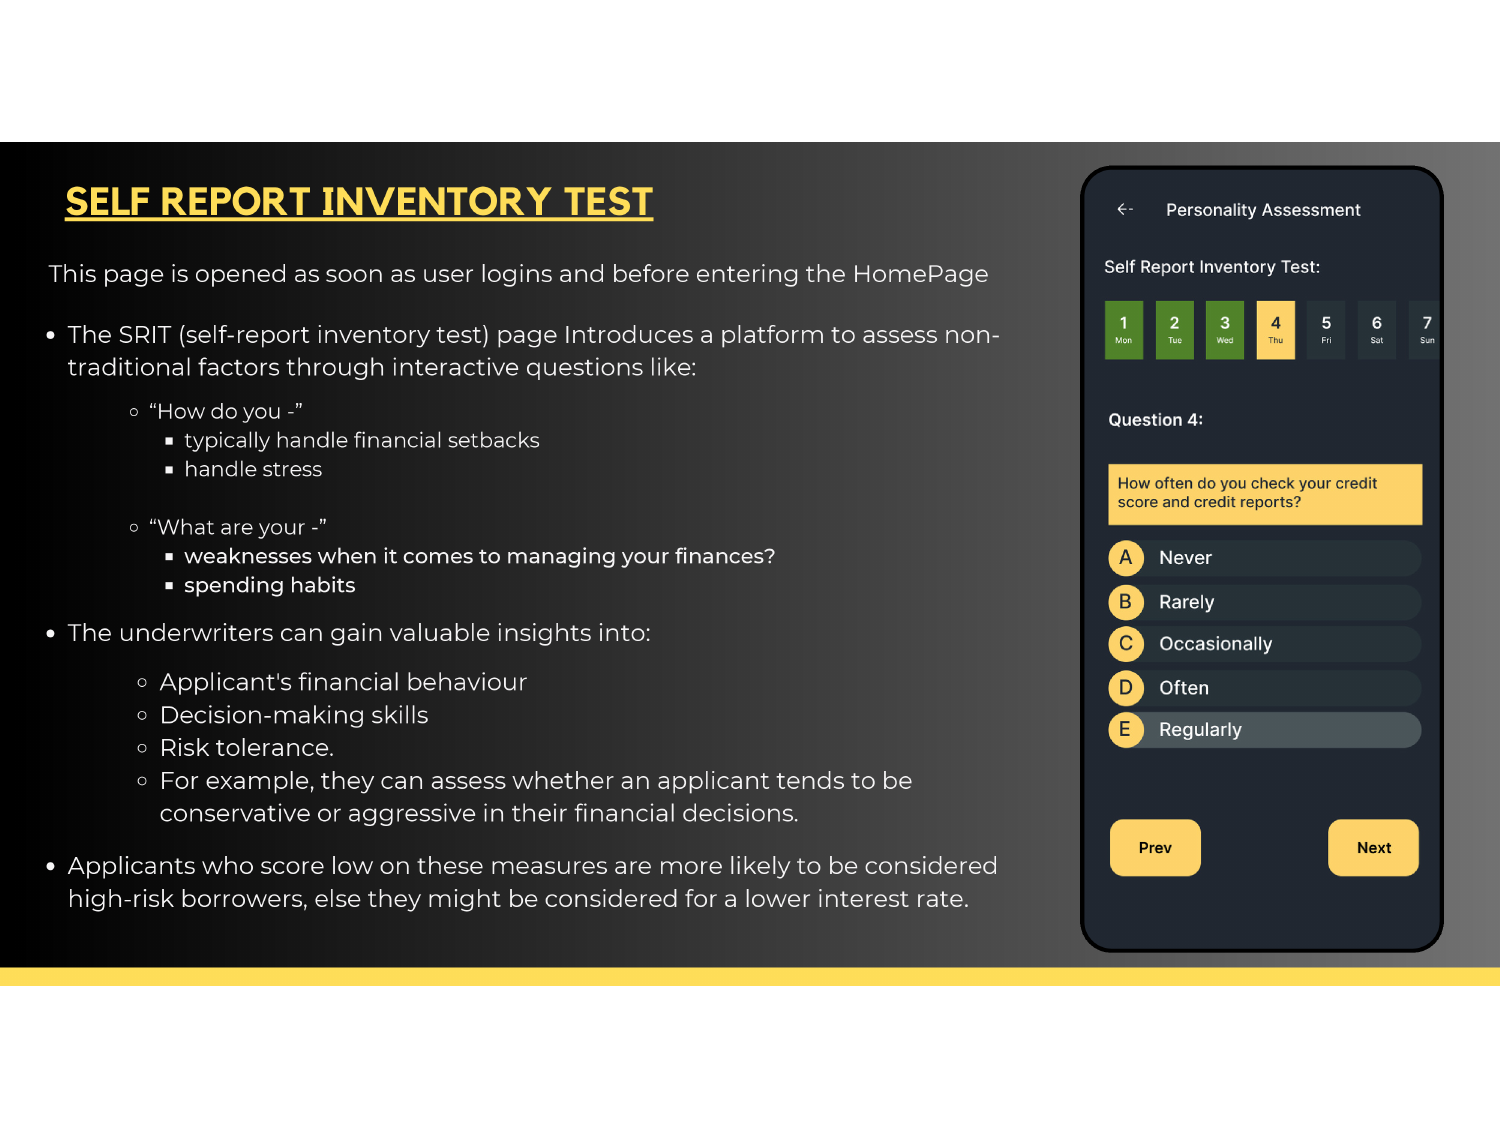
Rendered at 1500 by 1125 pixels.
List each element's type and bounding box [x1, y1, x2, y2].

picture [0, 141, 1500, 987]
